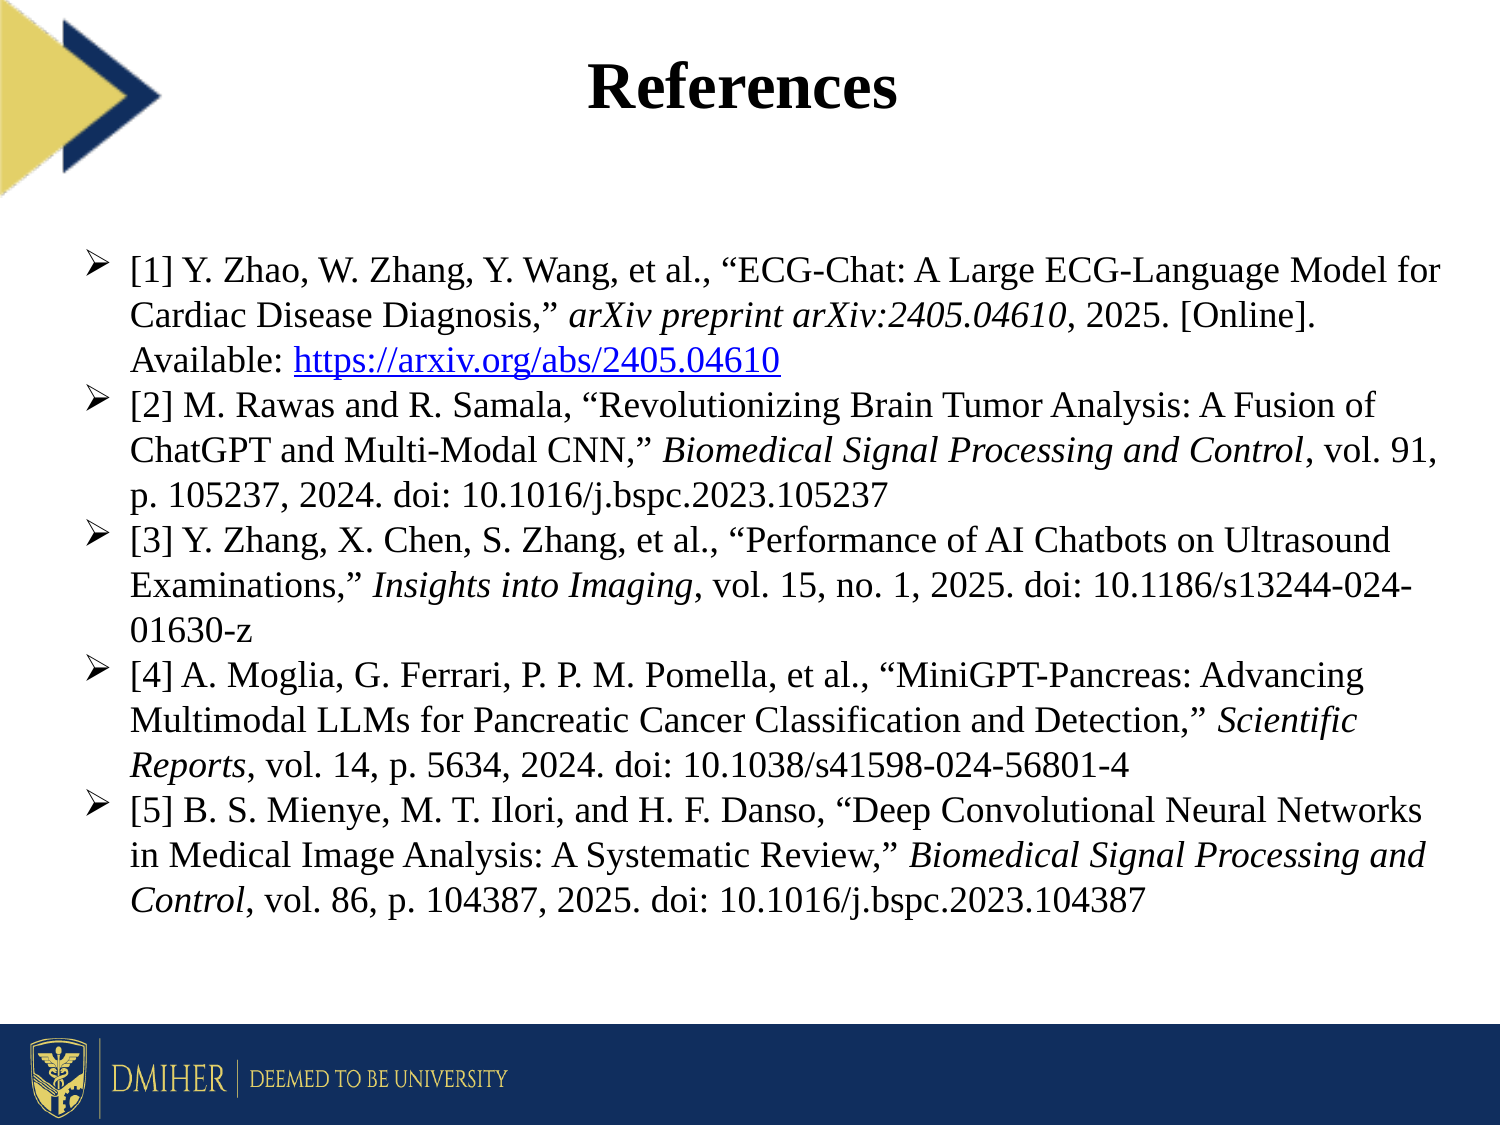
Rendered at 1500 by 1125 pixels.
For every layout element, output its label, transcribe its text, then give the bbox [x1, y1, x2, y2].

text_box [1] Y. Zhao, W. Zhang, Y. Wang, et al., “ECG-Chat: A Large ECG-Language Model for Cardiac Disease Diagnosis,” arXiv preprint arXiv:2405.04610, 2025. [Online]. Available: https://arxiv.org/abs/2405.04610 [2] M. Rawas and R. Samala, “Revolutionizing Brain Tumor Analysis: A Fusion of ChatGPT and Multi-Modal CNN,” Biomedical Signal Processing and Control, vol. 91, p. 105237, 2024. doi: 10.1016/j.bspc.2023.105237 [3] Y. Zhang, X. Chen, S. Zhang, et al., “Performance of AI Chatbots on Ultrasound Examinations,” Insights into Imaging, vol. 15, no. 1, 2025. doi: 10.1186/s13244-024-01630-z [4] A. Moglia, G. Ferrari, P. P. M. Pomella, et al., “MiniGPT-Pancreas: Advancing Multimodal LLMs for Pancreatic Cancer Classification and Detection,” Scientific Reports, vol. 14, p. 5634, 2024. doi: 10.1038/s41598-024-56801-4 [5] B. S. Mienye, M. T. Ilori, and H. F. Danso, “Deep Convolutional Neural Networks in Medical Image Analysis: A Systematic Review,” Biomedical Signal Processing and Control, vol. 86, p. 104387, 2025. doi: 10.1016/j.bspc.2023.104387 [68, 237, 1467, 928]
picture [0, 1024, 1500, 1125]
title References [176, 29, 1419, 135]
picture [0, 0, 172, 199]
